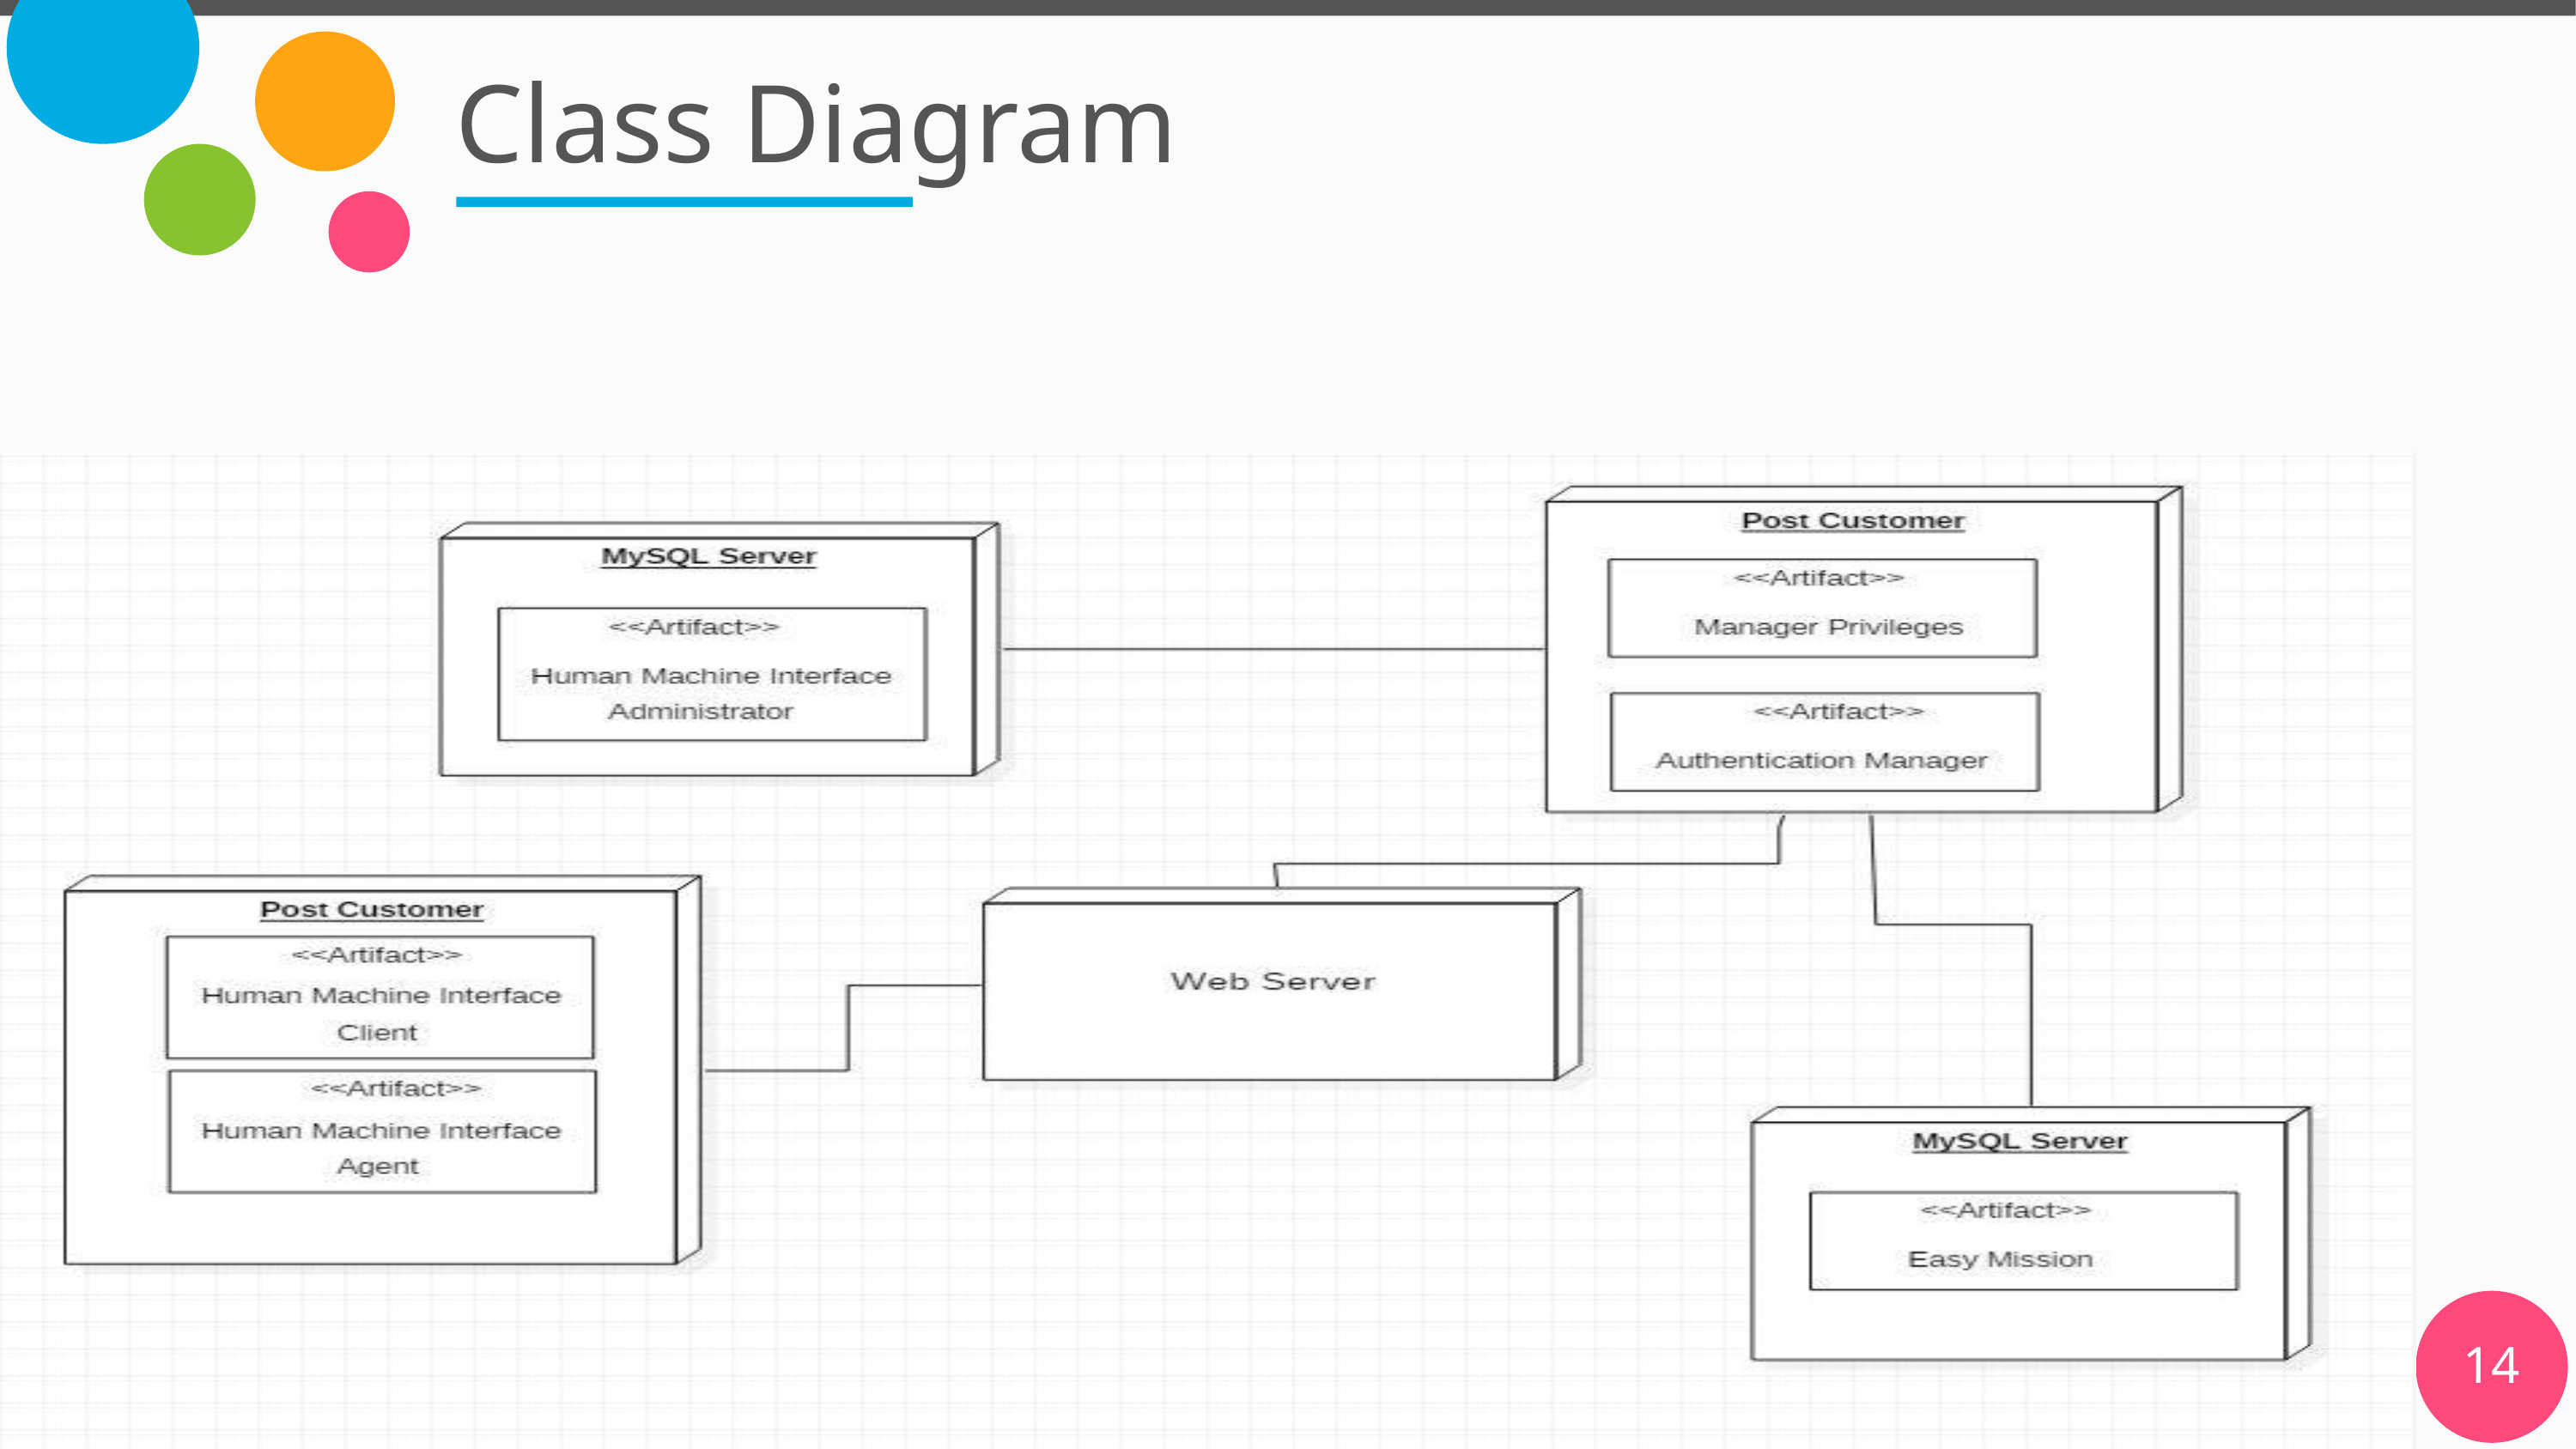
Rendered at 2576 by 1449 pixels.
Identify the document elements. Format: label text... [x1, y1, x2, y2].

picture [0, 452, 2416, 1449]
slide_number 14 [2422, 1328, 2568, 1406]
title Class Diagram [433, 34, 2454, 204]
